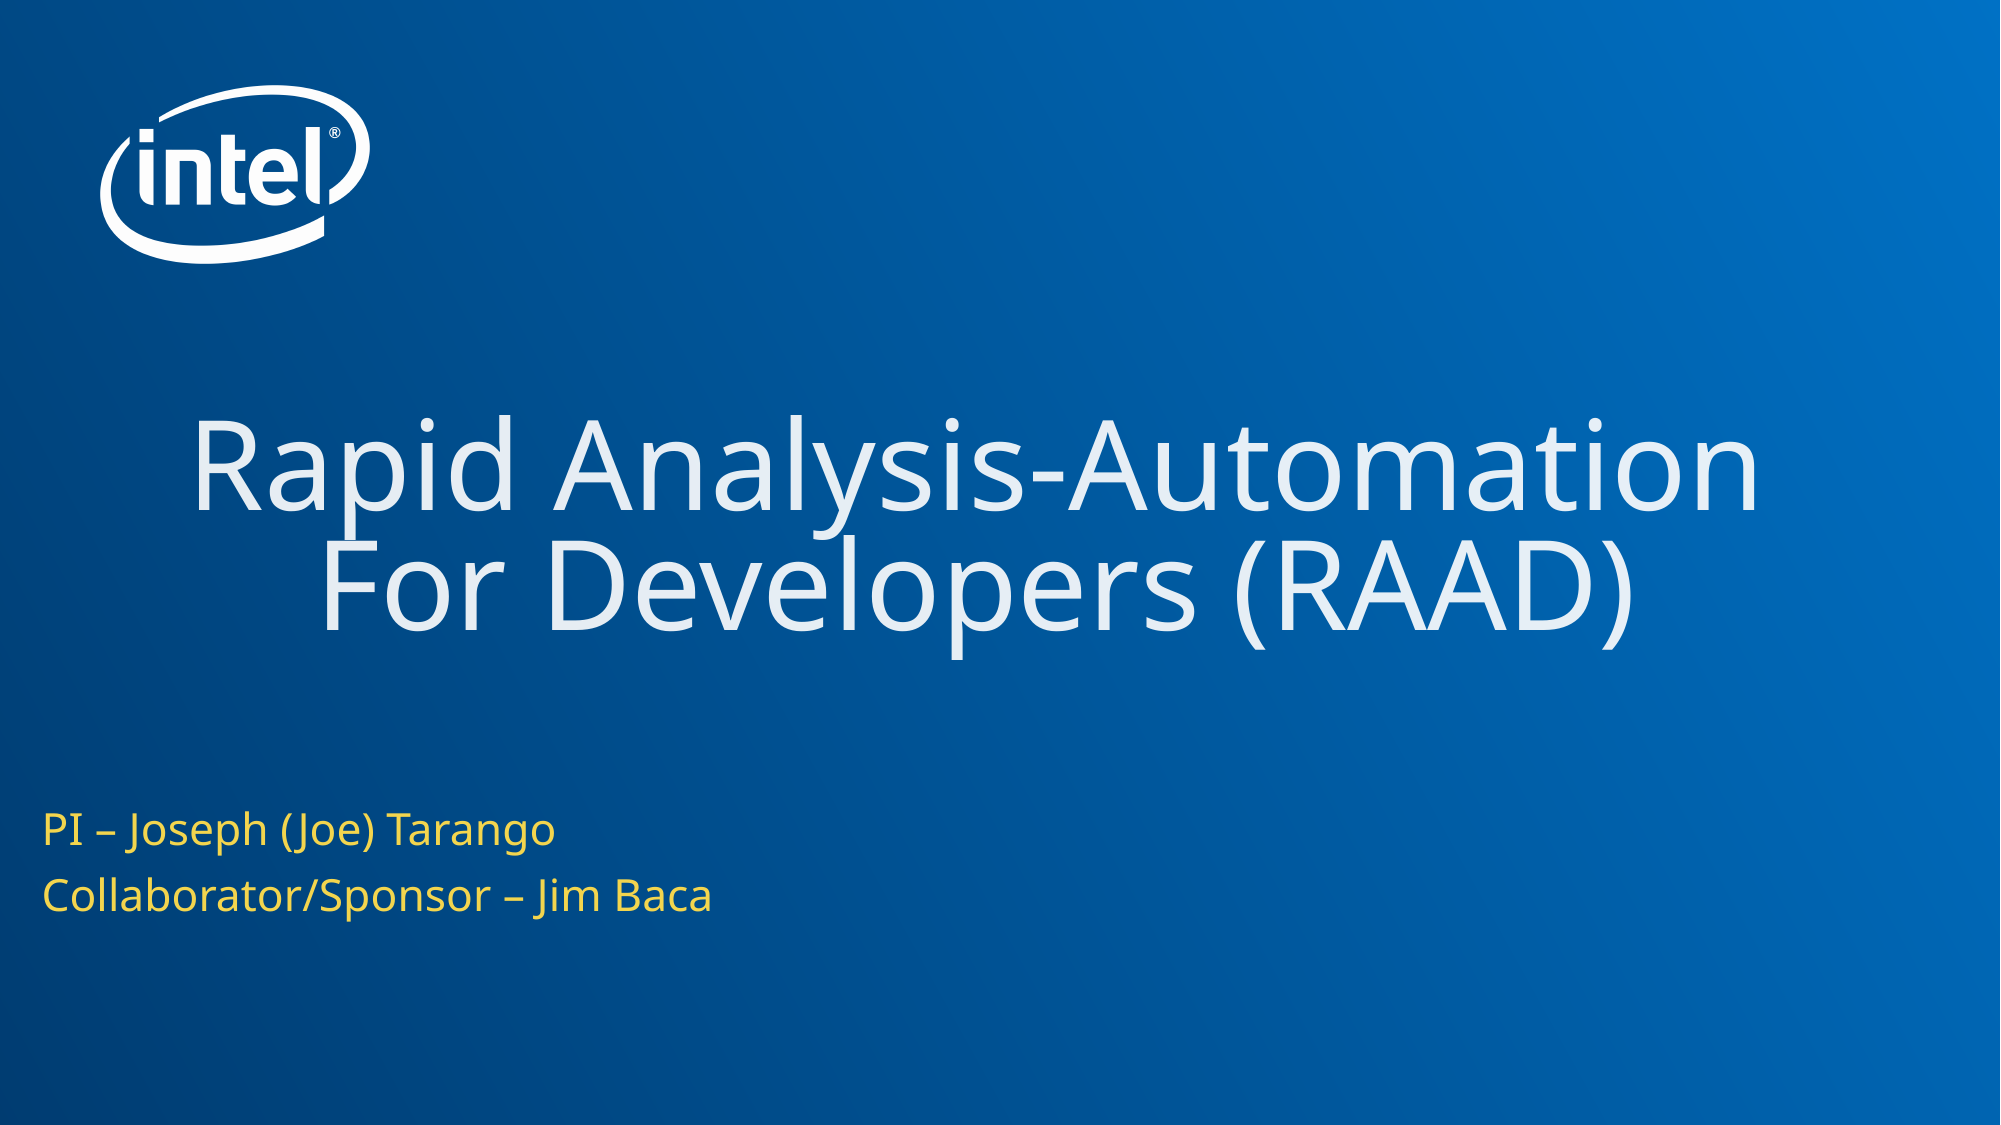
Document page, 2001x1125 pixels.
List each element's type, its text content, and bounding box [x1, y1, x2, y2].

subtitle PI – Joseph (Joe) Tarango Collaborator/Sponsor – Jim Baca [41, 800, 1427, 959]
picture [98, 83, 372, 266]
title Rapid Analysis-Automation For Developers (RAAD) [99, 292, 1854, 655]
